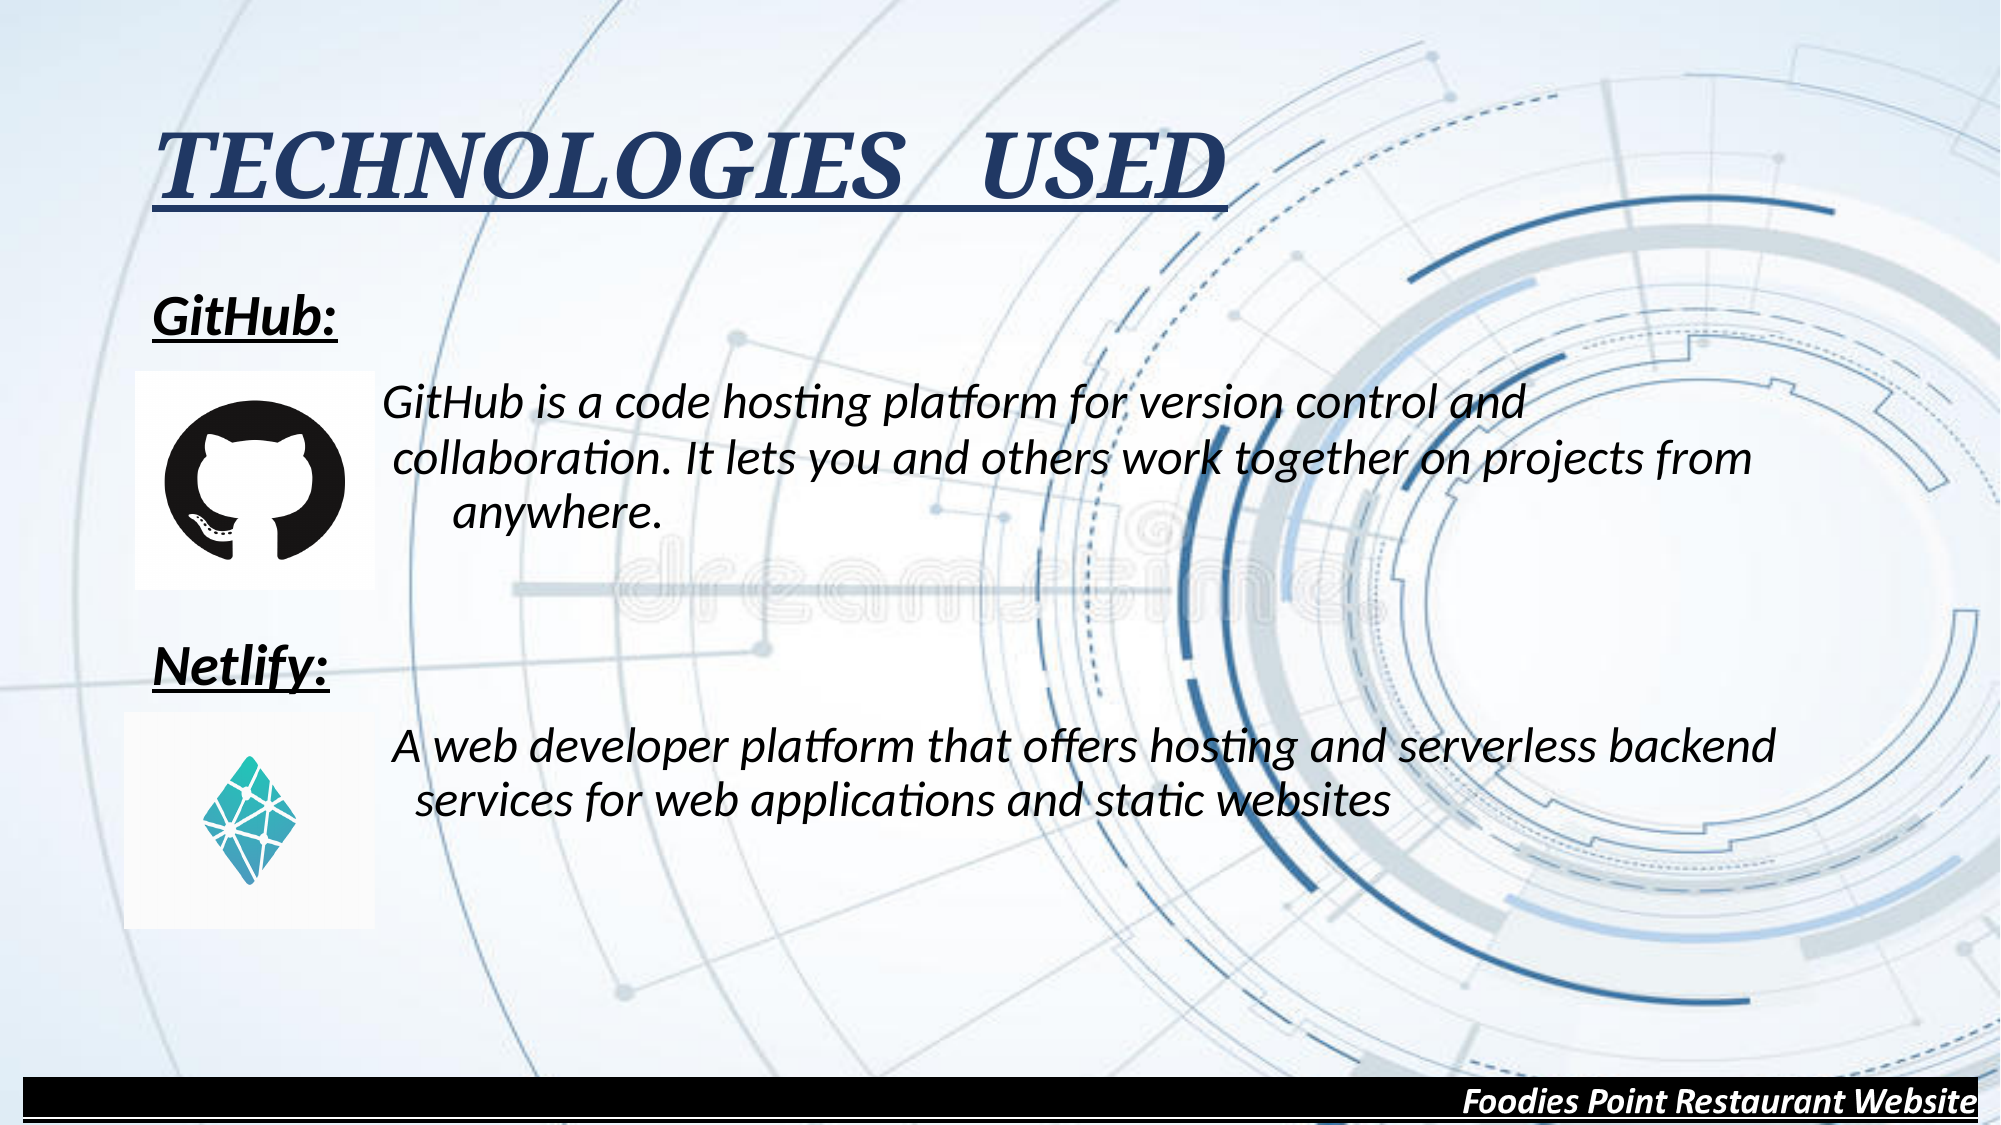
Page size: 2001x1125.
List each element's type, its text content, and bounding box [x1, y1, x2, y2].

list GitHub: GitHub is a code hosting platform for version control and collaboration. It lets you and others work together on projects from anywhere. Netlify: A web developer platform that offers hosting and serverless backend services for web applications and static websites [137, 277, 1863, 992]
picture [0, 0, 2001, 1125]
title TECHNOLOGIES USED [137, 59, 1863, 277]
